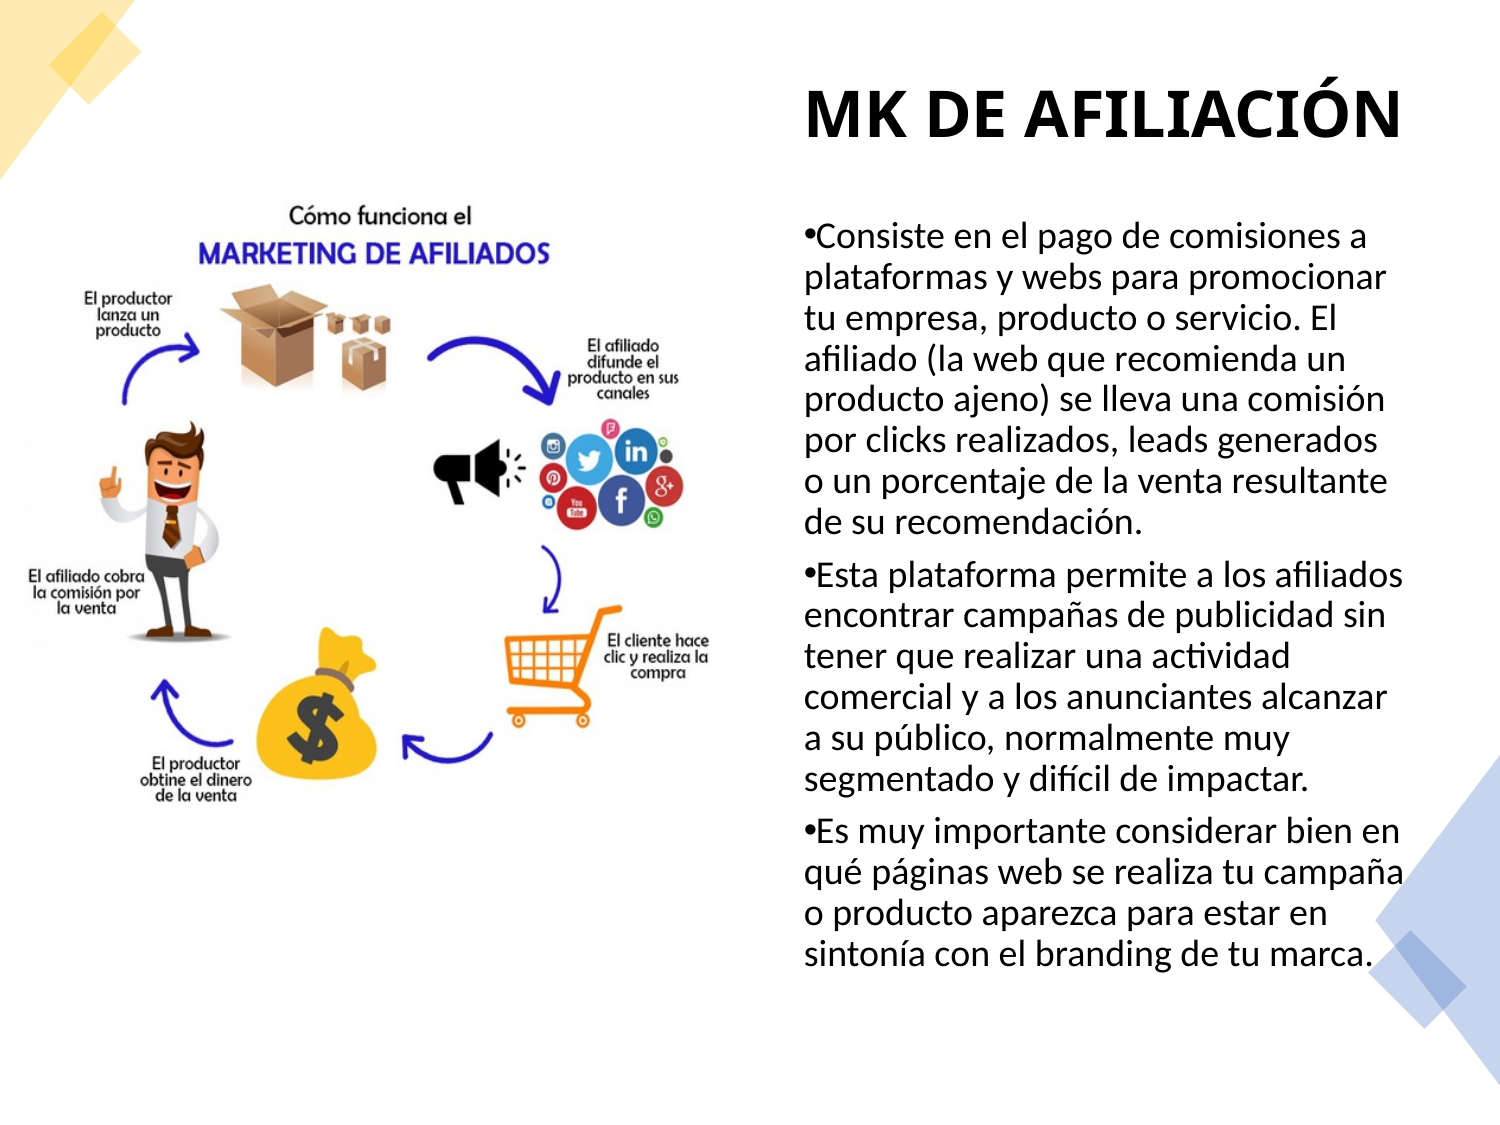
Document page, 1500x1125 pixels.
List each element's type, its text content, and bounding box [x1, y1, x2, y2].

text_box Consiste en el pago de comisiones a plataformas y webs para promocionar tu empresa, producto o servicio. El afiliado (la web que recomienda un producto ajeno) se lleva una comisión por clicks realizados, leads generados o un porcentaje de la venta resultante de su recomendación. Esta plataforma permite a los afiliados encontrar campañas de publicidad sin tener que realizar una actividad comercial y a los anunciantes alcanzar a su público, normalmente muy segmentado y difícil de impactar. Es muy importante considerar bien en qué páginas web se realiza tu campaña o producto aparezca para estar en sintonía con el branding de tu marca. [788, 208, 1421, 1014]
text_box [1375, 754, 1500, 1086]
text_box [0, 0, 1500, 1125]
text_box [0, 0, 135, 180]
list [17, 179, 731, 838]
title MK DE AFILIACIÓN [788, 52, 1421, 180]
